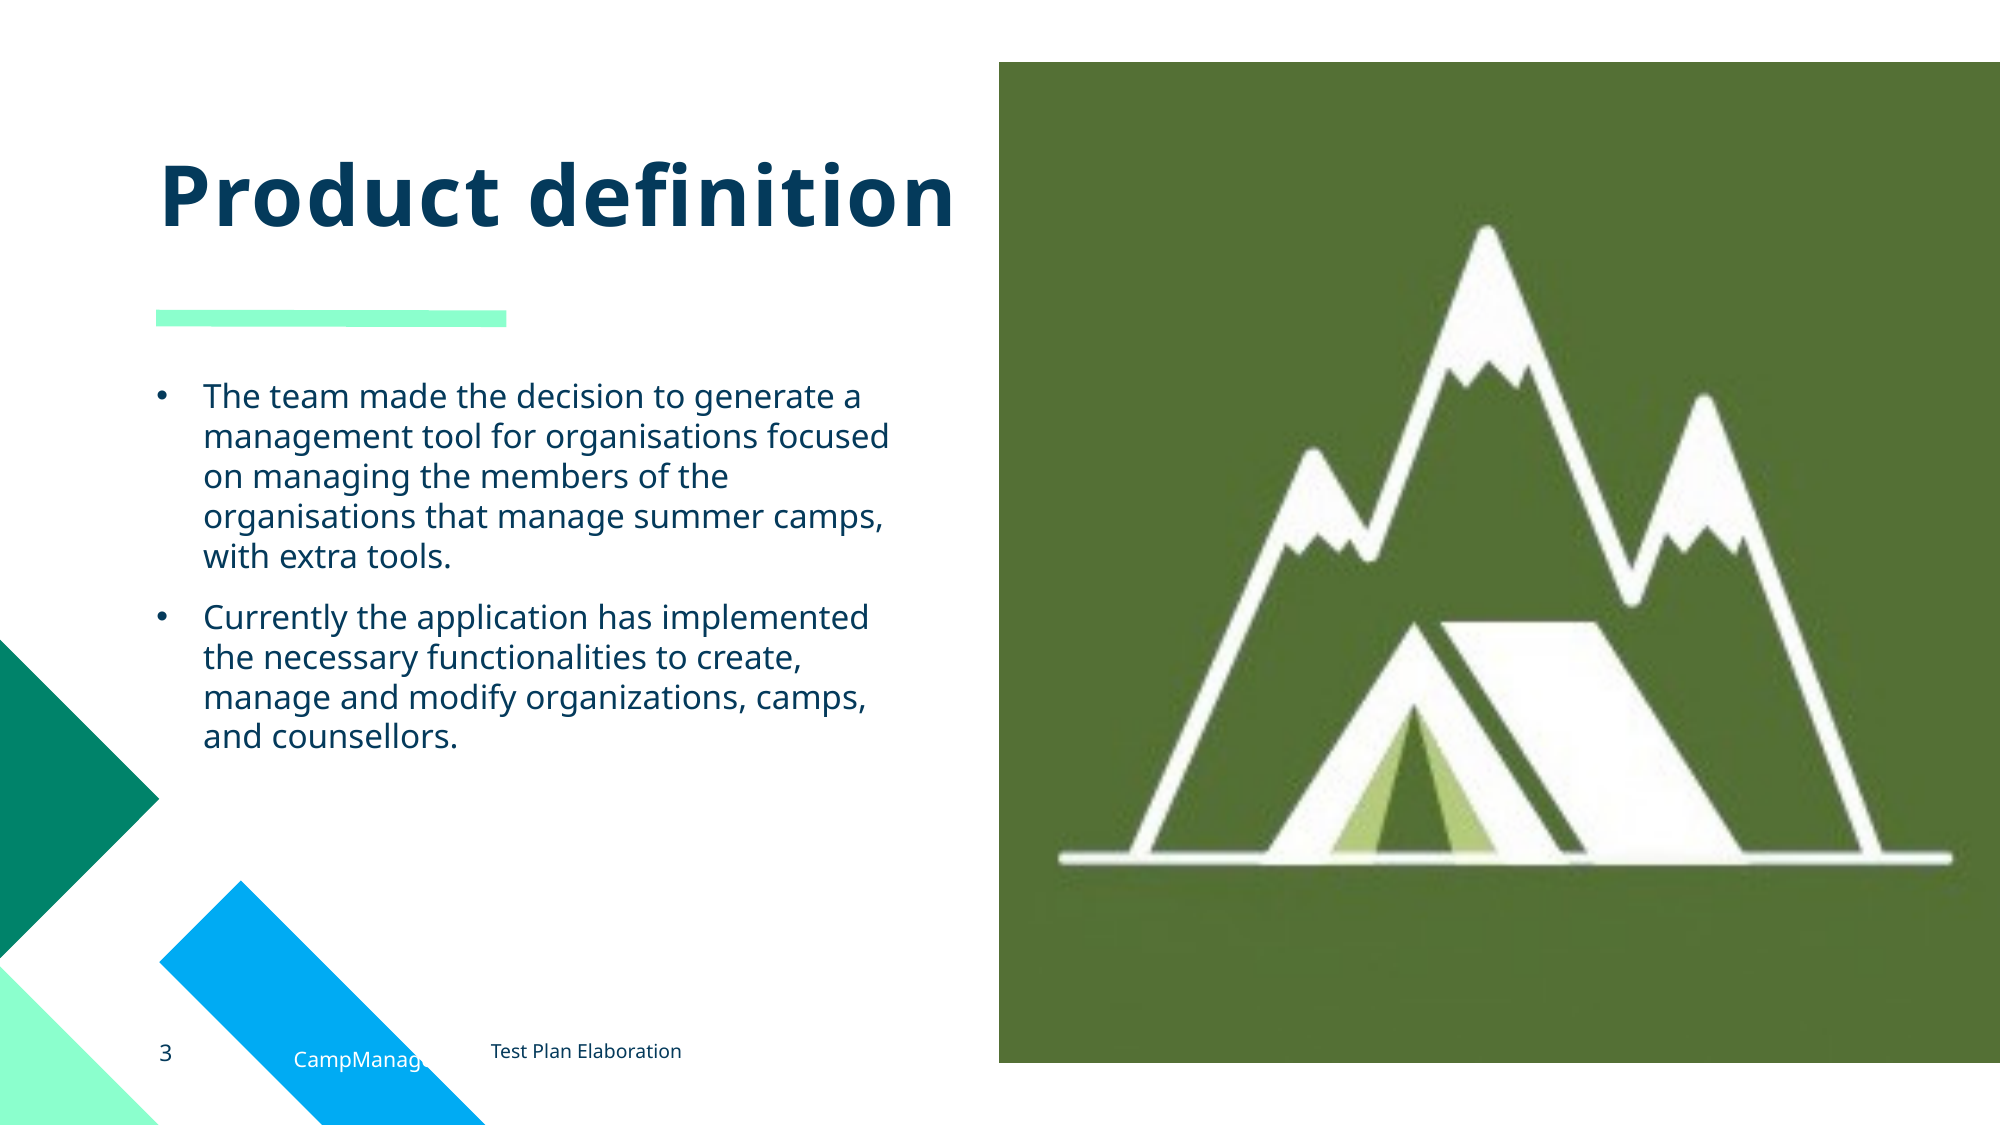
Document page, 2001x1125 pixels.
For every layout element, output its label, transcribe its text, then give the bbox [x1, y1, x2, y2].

title Product definition [158, 144, 969, 245]
footer CampManager [245, 1038, 491, 1080]
list The team made the decision to generate a management tool for organisations focused on managing the members of the organisations that manage summer camps, with extra tools. Currently the application has implemented the necessary functionalities to create, manage and modify organizations, camps, and counsellors. [156, 375, 907, 835]
slide_number 3 [159, 1038, 245, 1080]
slide_number Test Plan Elaboration [491, 1038, 707, 1080]
picture [999, 62, 2000, 1063]
